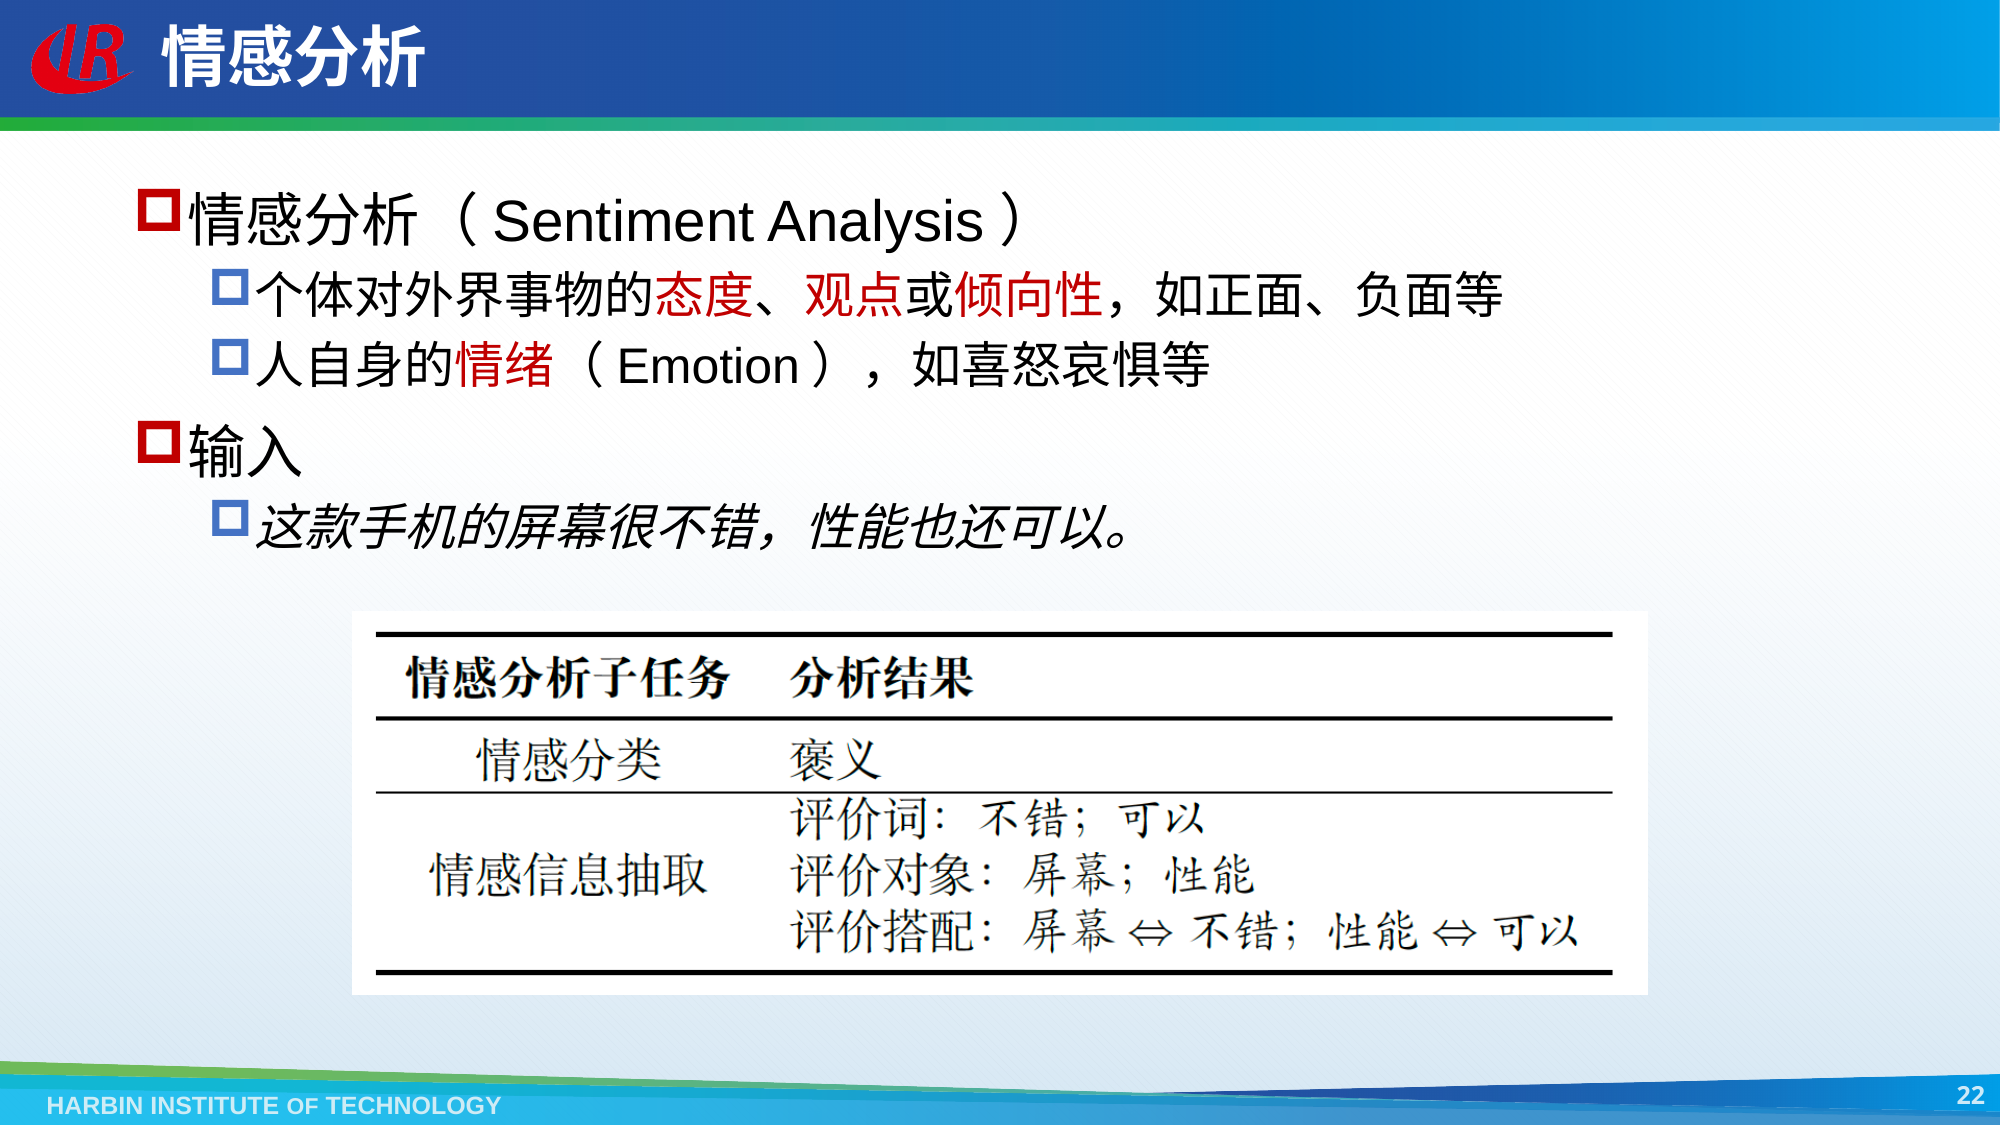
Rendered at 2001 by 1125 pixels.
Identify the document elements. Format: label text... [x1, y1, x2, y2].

title 情感分析 [145, 16, 1035, 96]
slide_number 22 [1623, 1072, 2000, 1110]
list 情感分析（Sentiment Analysis） 个体对外界事物的态度、观点或倾向性，如正面、负面等 人自身的情绪（Emotion），如喜怒哀惧等 输入 这款手机的屏幕很不错，性能也还可以。 [118, 175, 1890, 1047]
footer HARBIN INSTITUTE OF TECHNOLOGY [31, 1081, 843, 1125]
picture [0, 0, 2000, 131]
picture [352, 611, 1648, 995]
picture [0, 1061, 2000, 1125]
